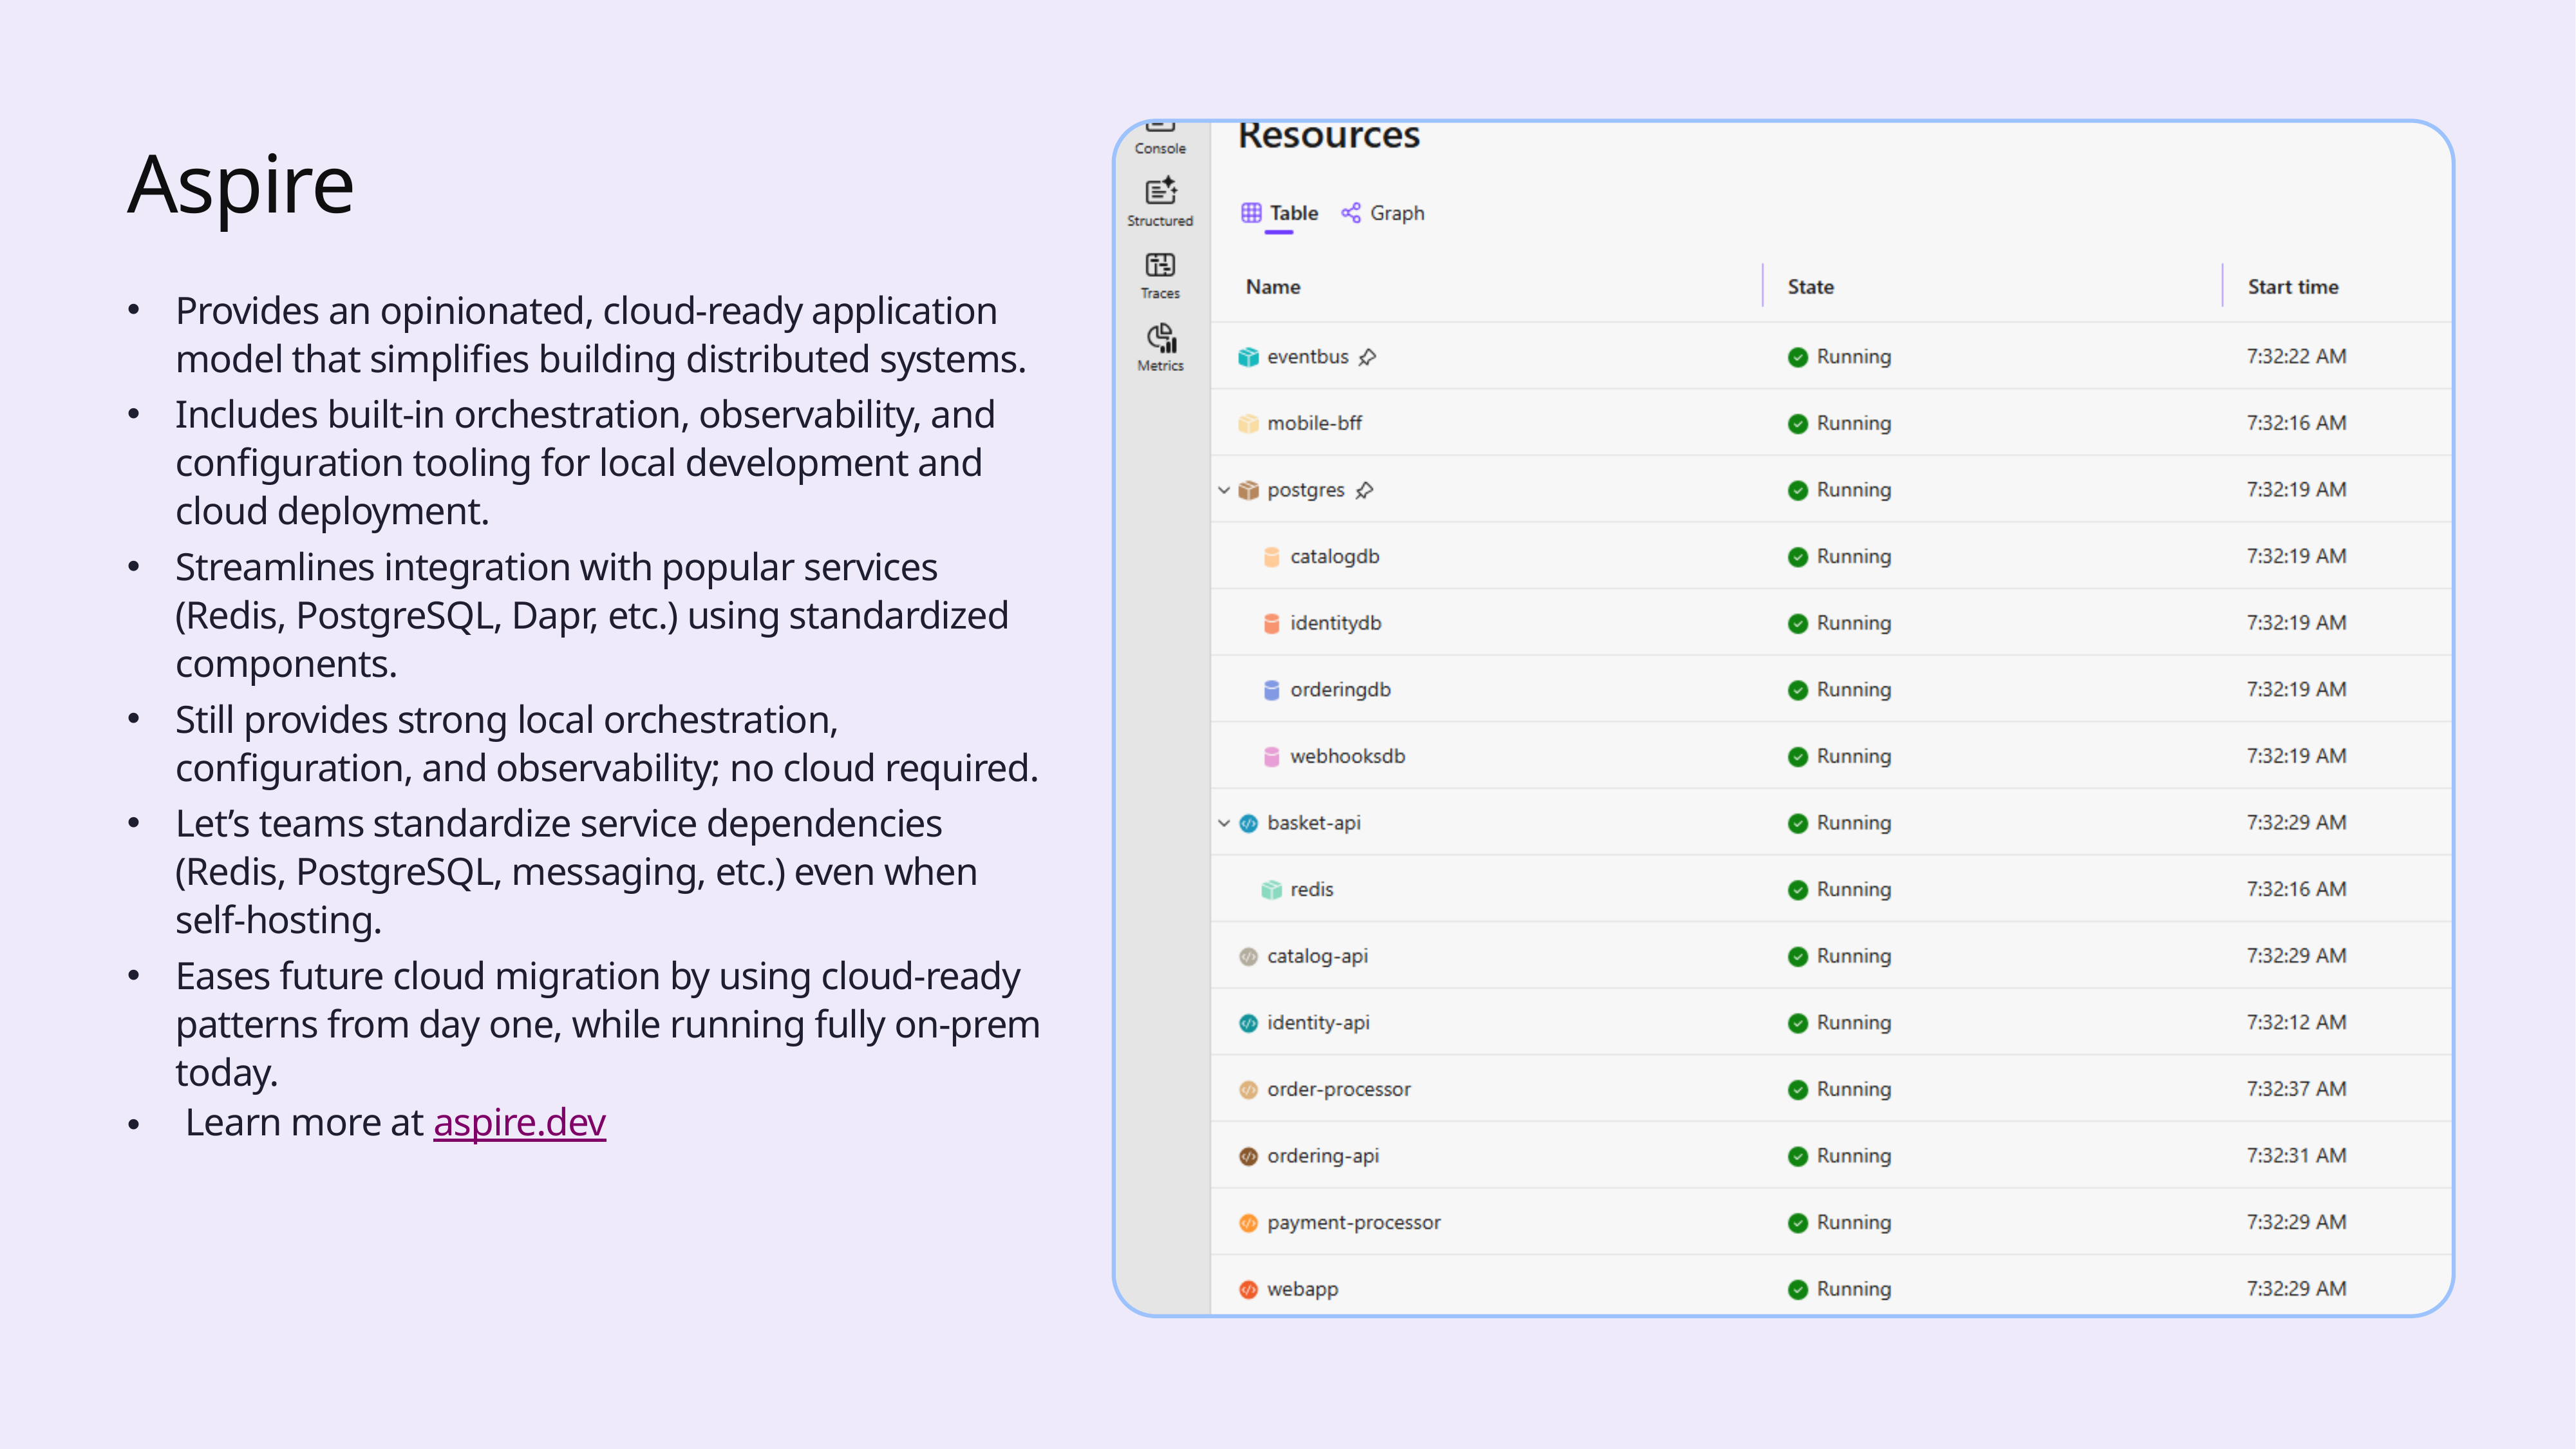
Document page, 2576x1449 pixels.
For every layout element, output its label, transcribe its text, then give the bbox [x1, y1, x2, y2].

list Provides an opinionated, cloud-ready application model that simplifies building distributed systems. Includes built-in orchestration, observability, and configuration tooling for local development and cloud deployment. Streamlines integration with popular services (Redis, PostgreSQL, Dapr, etc.) using standardized components. Still provides strong local orchestration, configuration, and observability; no cloud required. Let’s teams standardize service dependencies (Redis, PostgreSQL, messaging, etc.) even when self-hosting. Eases future cloud migration by using cloud-ready patterns from day one, while running fully on-prem today. Learn more at aspire.dev [117, 278, 1064, 1316]
picture [1113, 120, 2454, 1316]
list Aspire [117, 133, 858, 278]
